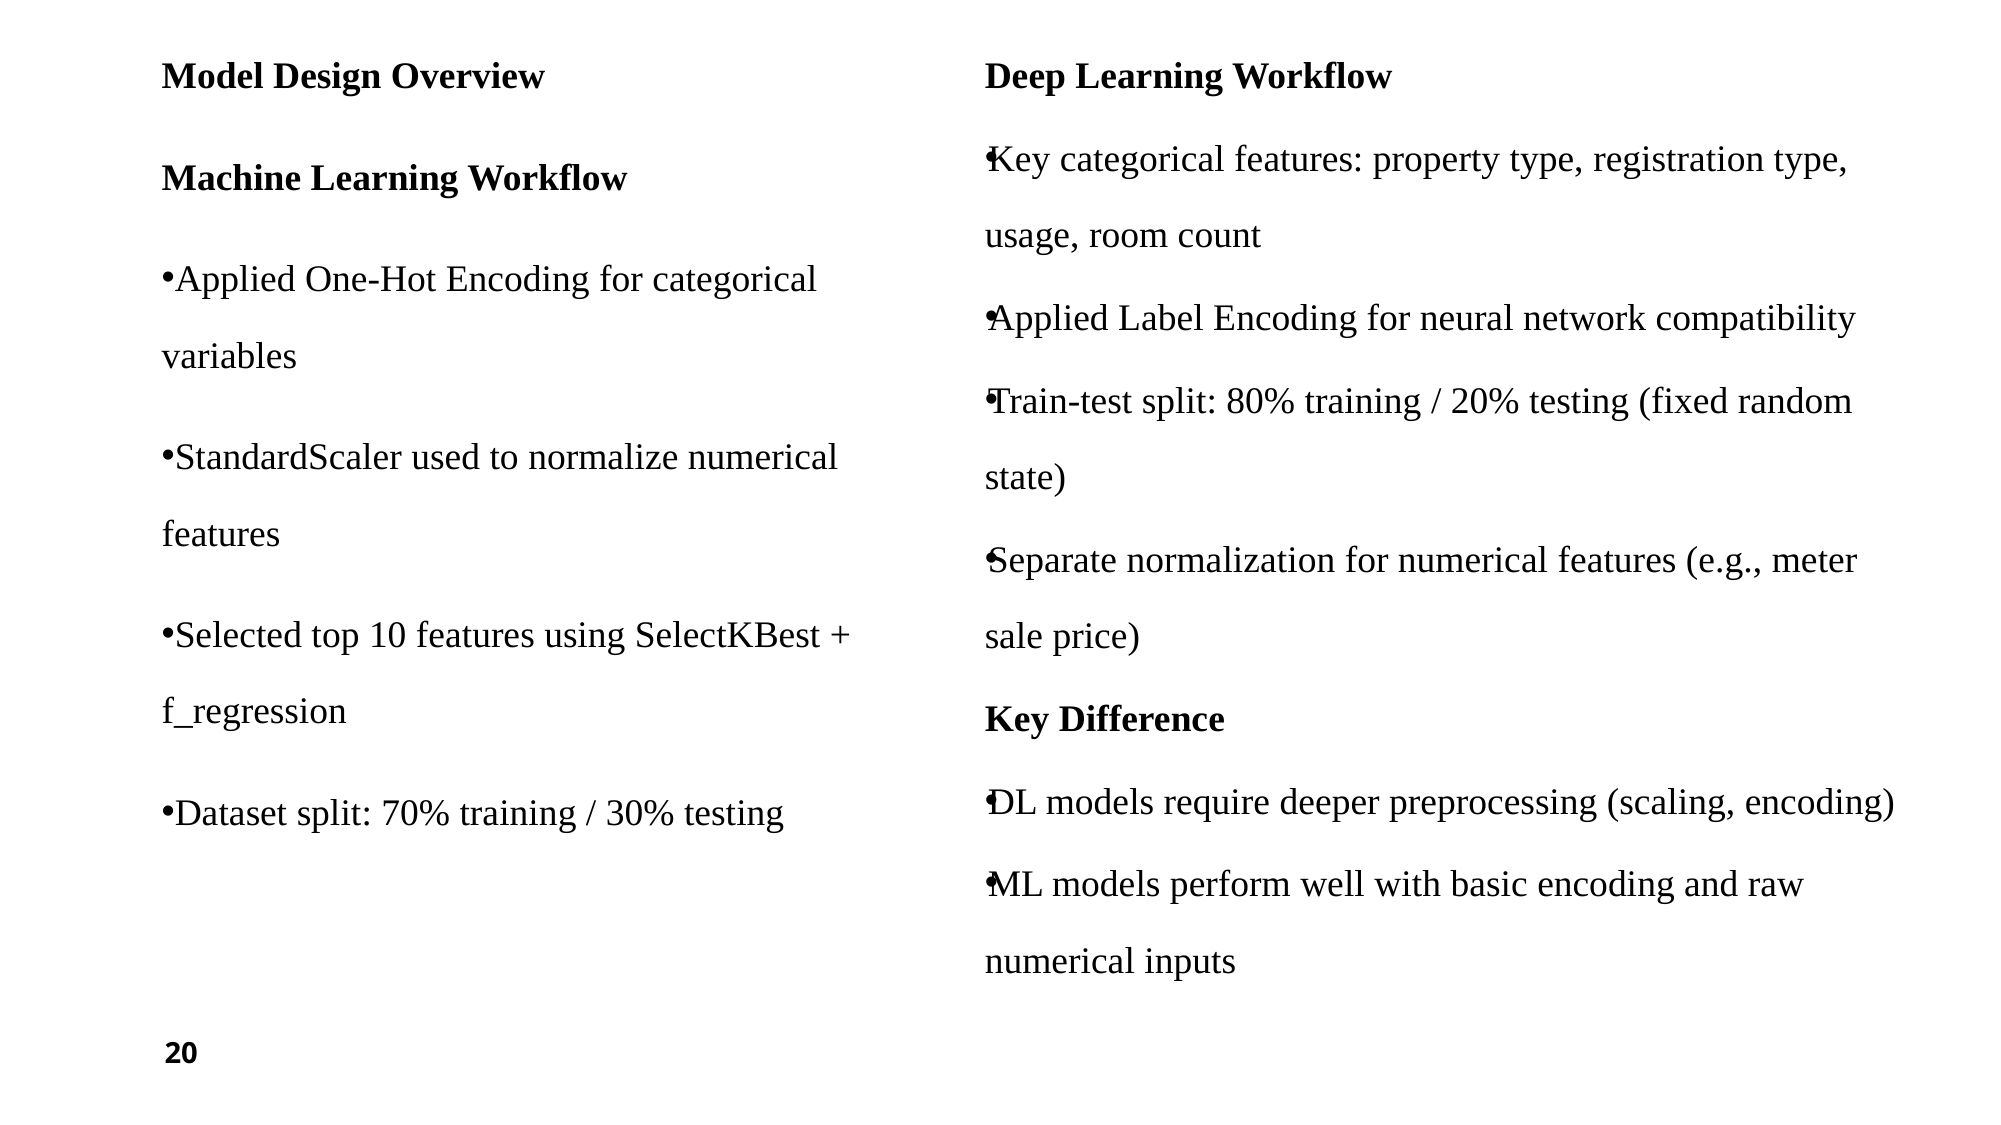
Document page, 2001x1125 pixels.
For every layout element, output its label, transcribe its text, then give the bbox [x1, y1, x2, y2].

list Deep Learning Workflow Key categorical features: property type, registration type, usage, room count Applied Label Encoding for neural network compatibility Train-test split: 80% training / 20% testing (fixed random state) Separate normalization for numerical features (e.g., meter sale price) Key Difference DL models require deeper preprocessing (scaling, encoding) ML models perform well with basic encoding and raw numerical inputs [969, 12, 1926, 1025]
list Model Design Overview Machine Learning Workflow Applied One-Hot Encoding for categorical variables StandardScaler used to normalize numerical features Selected top 10 features using SelectKBest + f_regression Dataset split: 70% training / 30% testing [146, 12, 878, 946]
slide_number 20 [149, 1024, 588, 1085]
